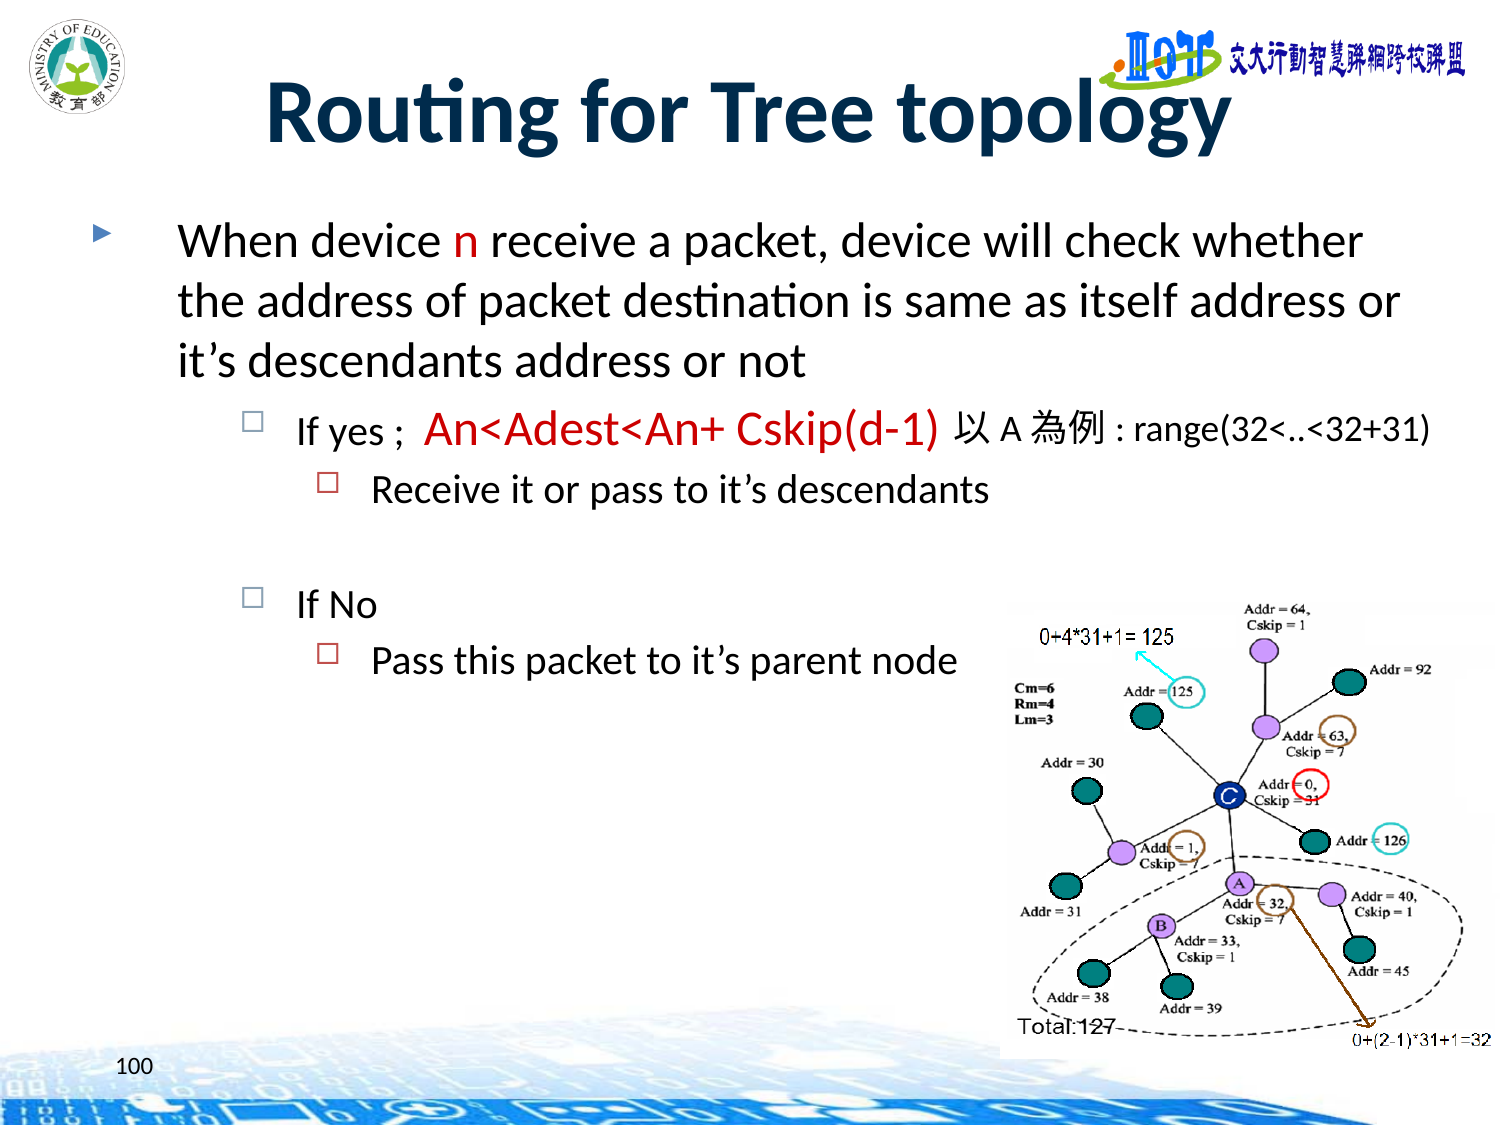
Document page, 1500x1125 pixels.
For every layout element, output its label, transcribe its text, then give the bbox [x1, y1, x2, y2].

text_box 以A為例: range(32<..<32+31) [938, 397, 1446, 457]
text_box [1000, 602, 1500, 1060]
picture [29, 19, 125, 114]
slide_number 100 [100, 1042, 426, 1103]
picture [1425, 30, 1465, 90]
picture [0, 987, 1377, 1125]
text_box When device n receive a packet, device will check whether the address of packet destination is same as itself address or it’s descendants address or not If yes ; An<Adest<An+ Cskip(d-1) Receive it or pass to it’s descendants If No Pass this packet to it’s parent node [74, 200, 1425, 1006]
title Routing for Tree topology [75, 24, 1425, 188]
